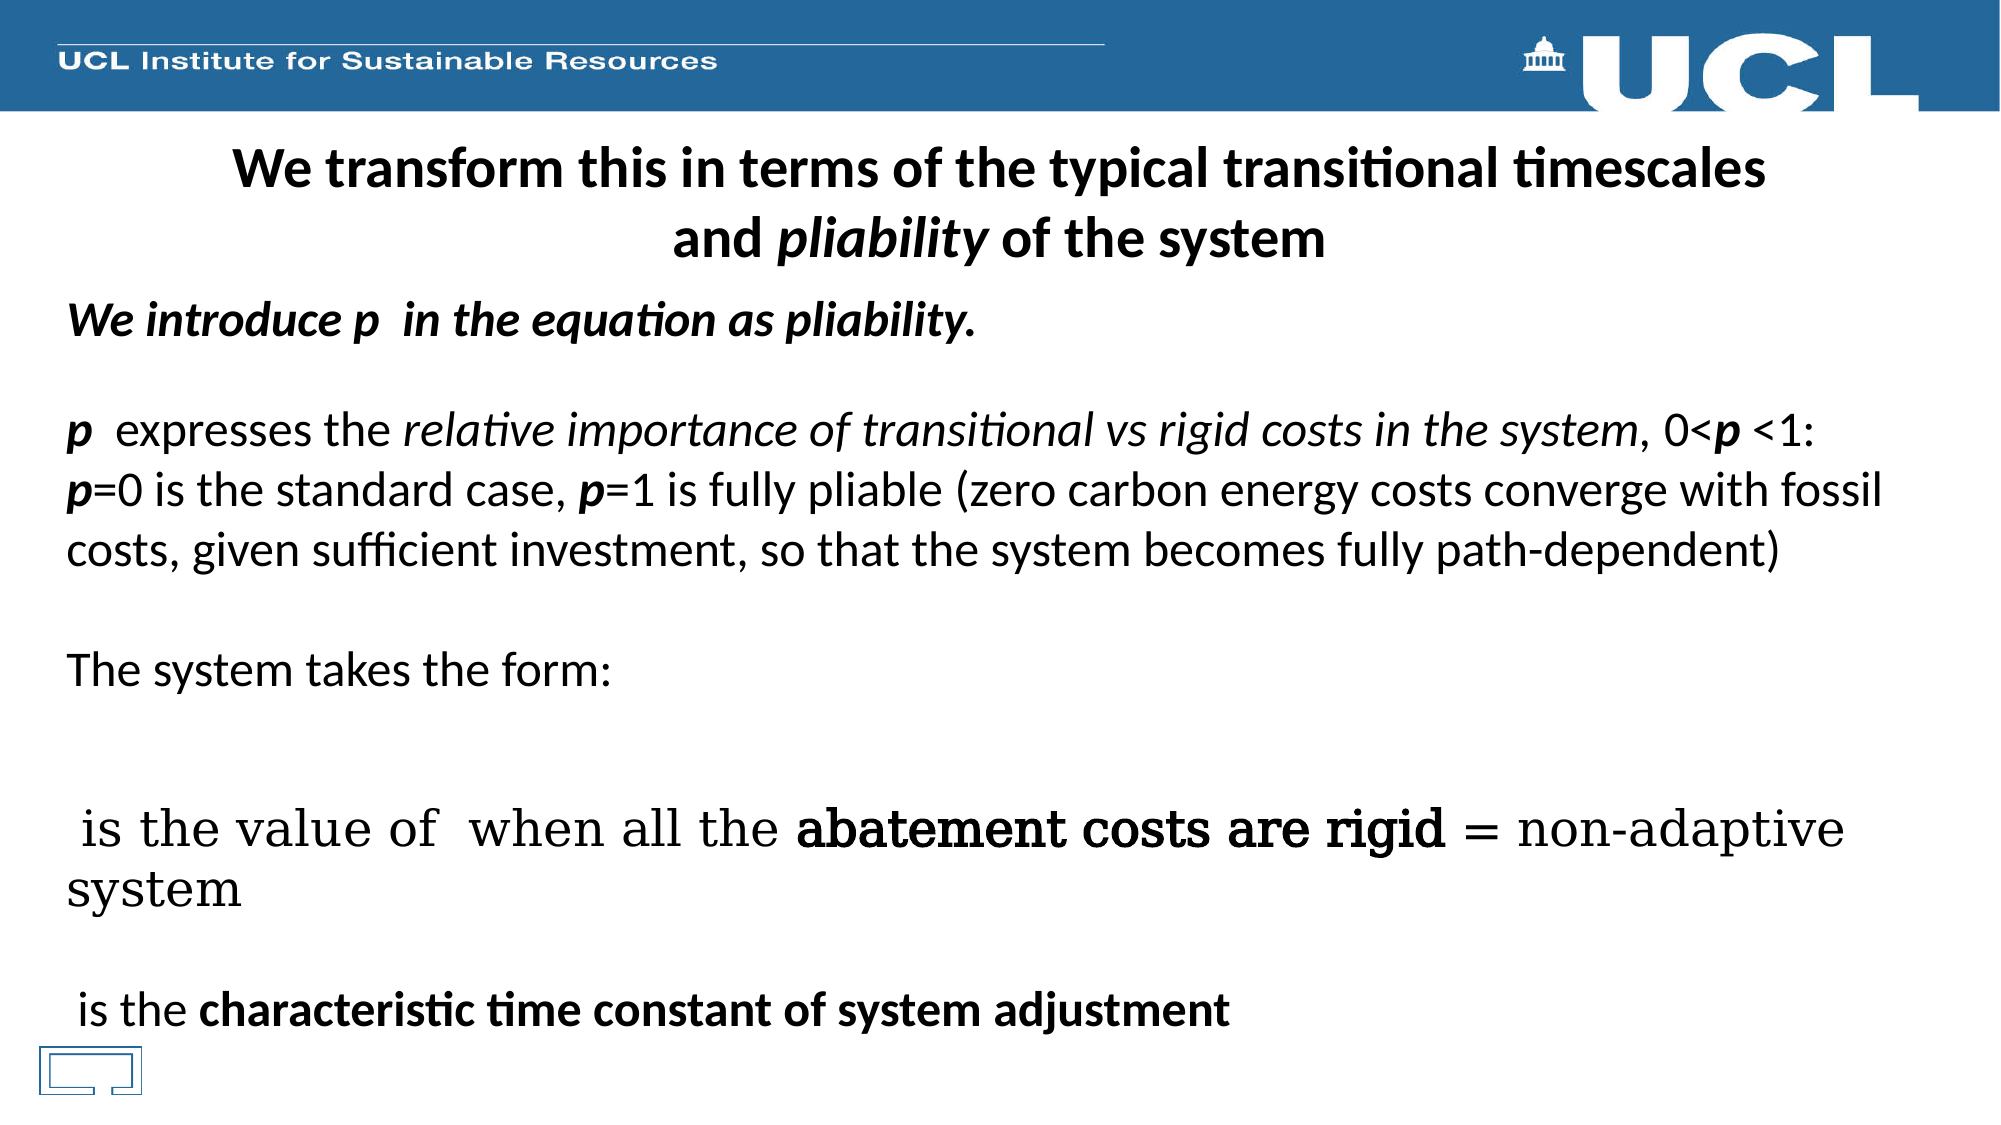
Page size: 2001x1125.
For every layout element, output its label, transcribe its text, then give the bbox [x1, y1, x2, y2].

picture [39, 1046, 142, 1095]
text_box We transform this in terms of the typical transitional timescales and pliability of the system [211, 122, 1789, 277]
picture [0, 0, 2000, 112]
